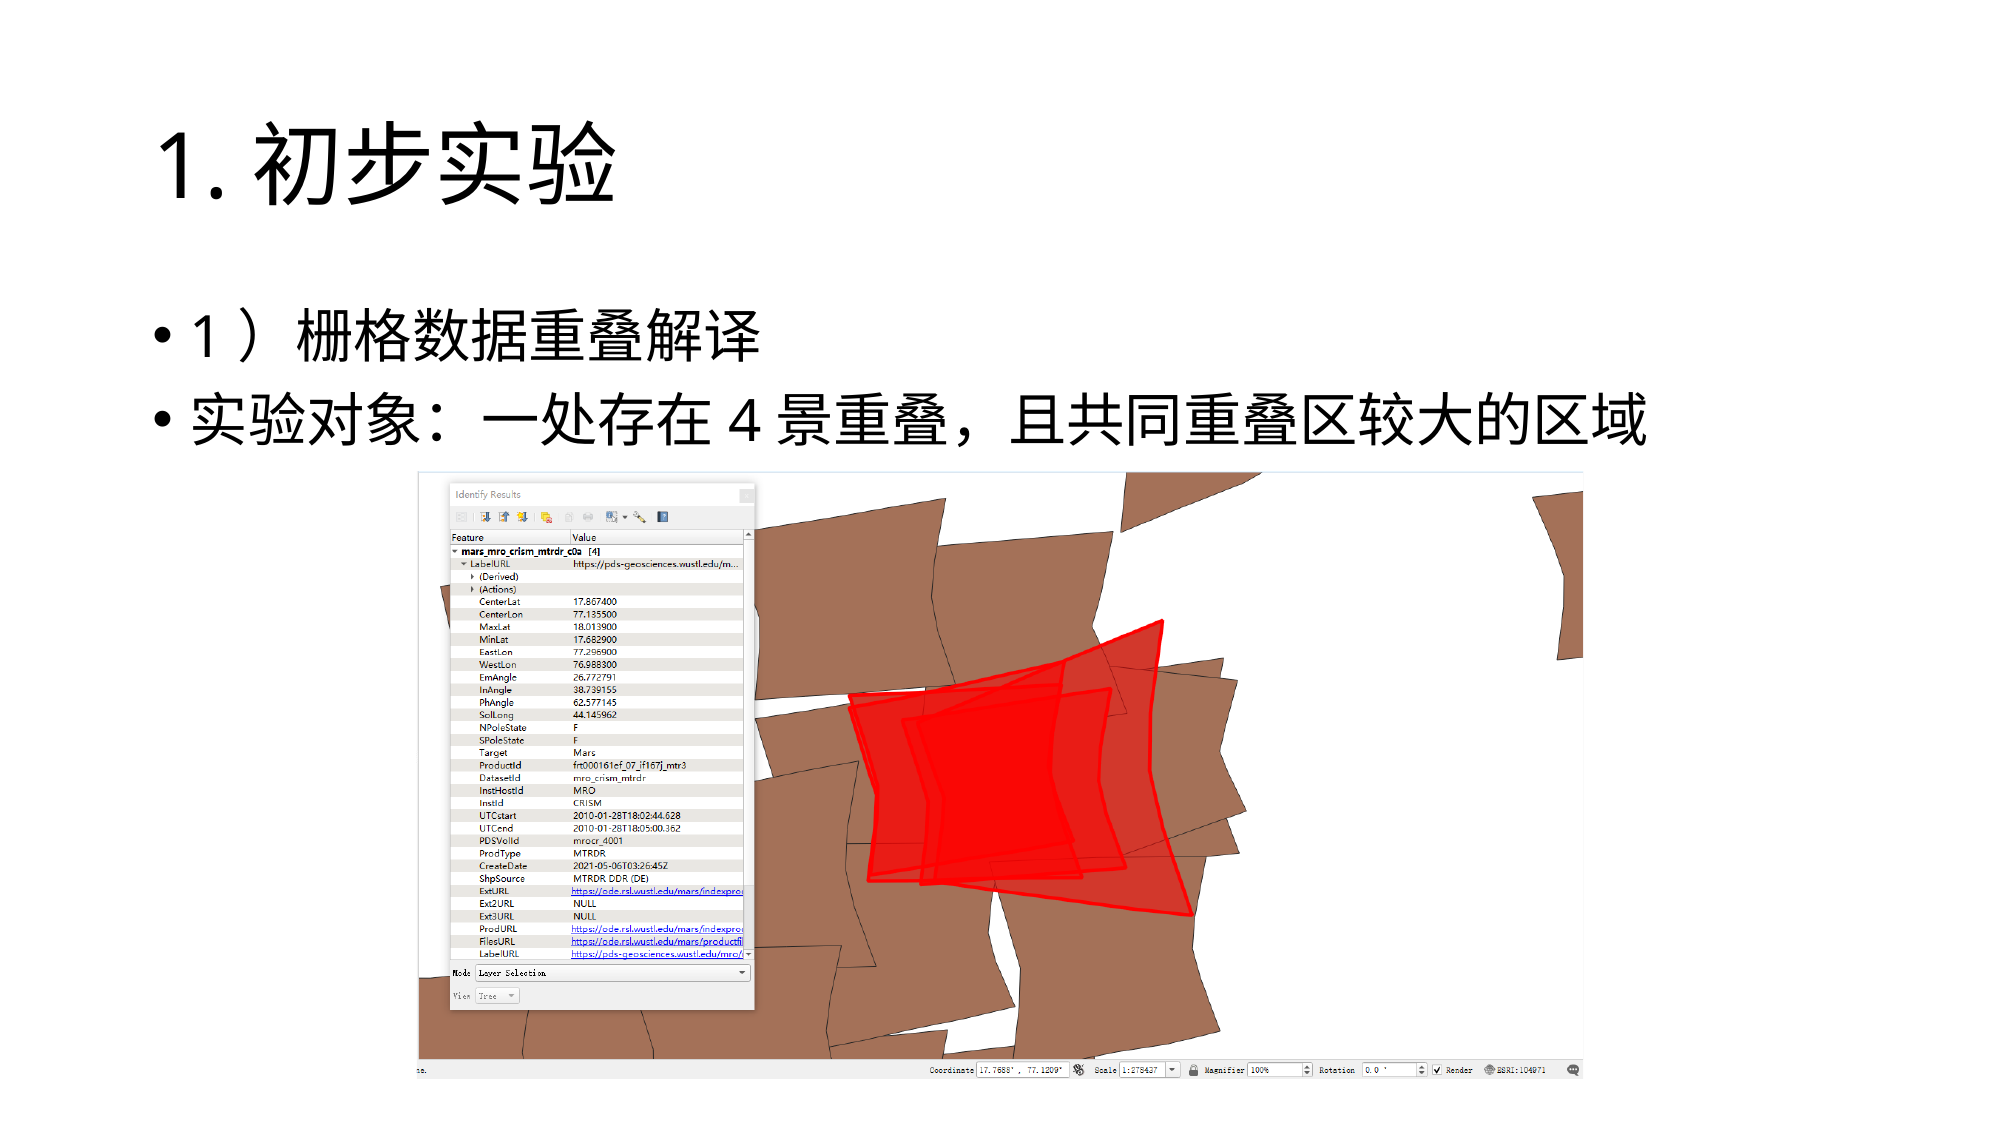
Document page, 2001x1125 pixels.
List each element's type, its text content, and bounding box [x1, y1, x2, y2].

picture [416, 471, 1584, 1079]
list 1）栅格数据重叠解译 实验对象：一处存在4景重叠，且共同重叠区较大的区域 [137, 299, 1863, 1014]
title 1.初步实验 [137, 59, 1863, 278]
